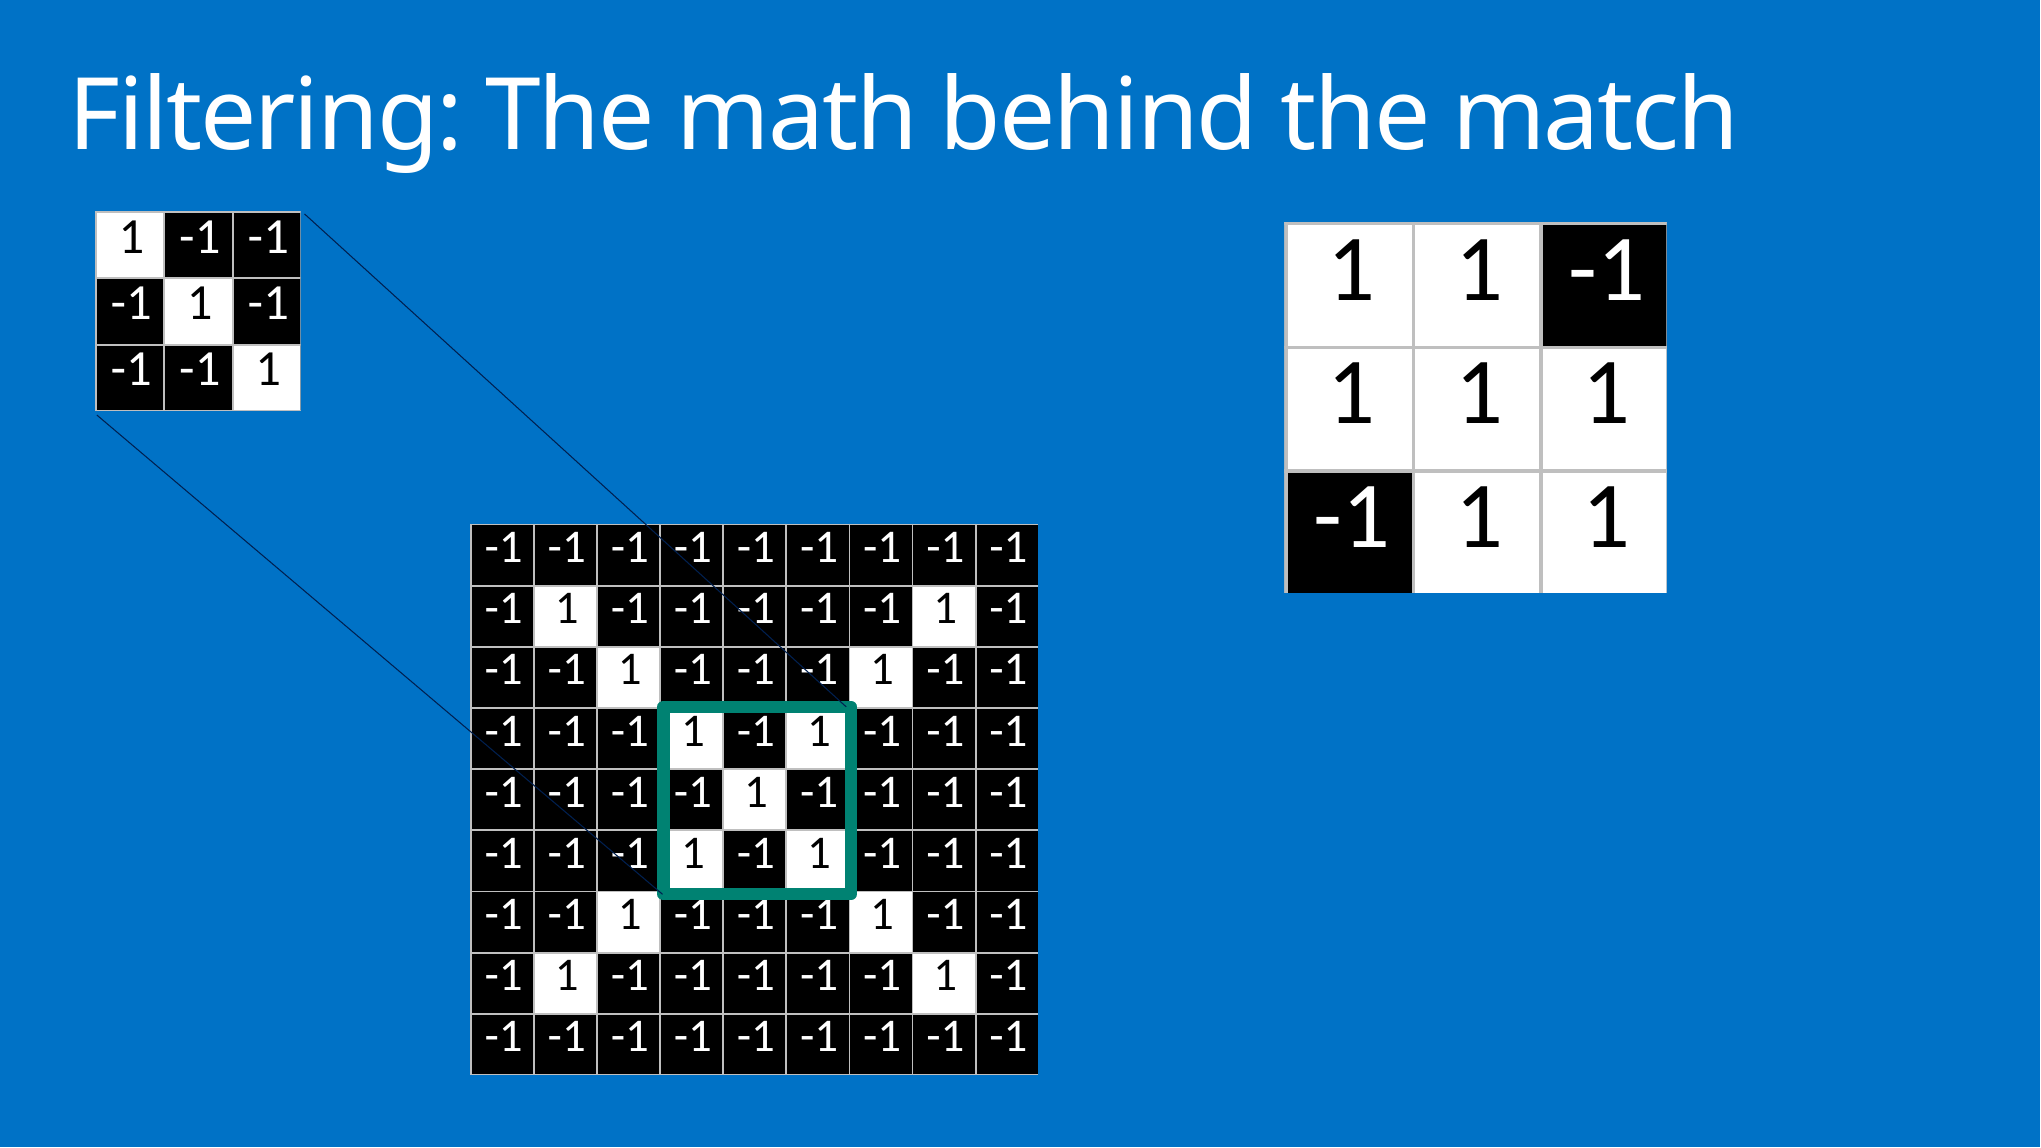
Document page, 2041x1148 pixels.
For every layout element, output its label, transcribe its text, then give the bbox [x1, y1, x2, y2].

text_box [102, 421, 464, 728]
text_box Filtering: The math behind the match [45, 48, 1996, 199]
picture [94, 210, 303, 413]
picture [1284, 221, 1671, 597]
text_box [306, 214, 645, 522]
picture [469, 523, 1041, 1077]
